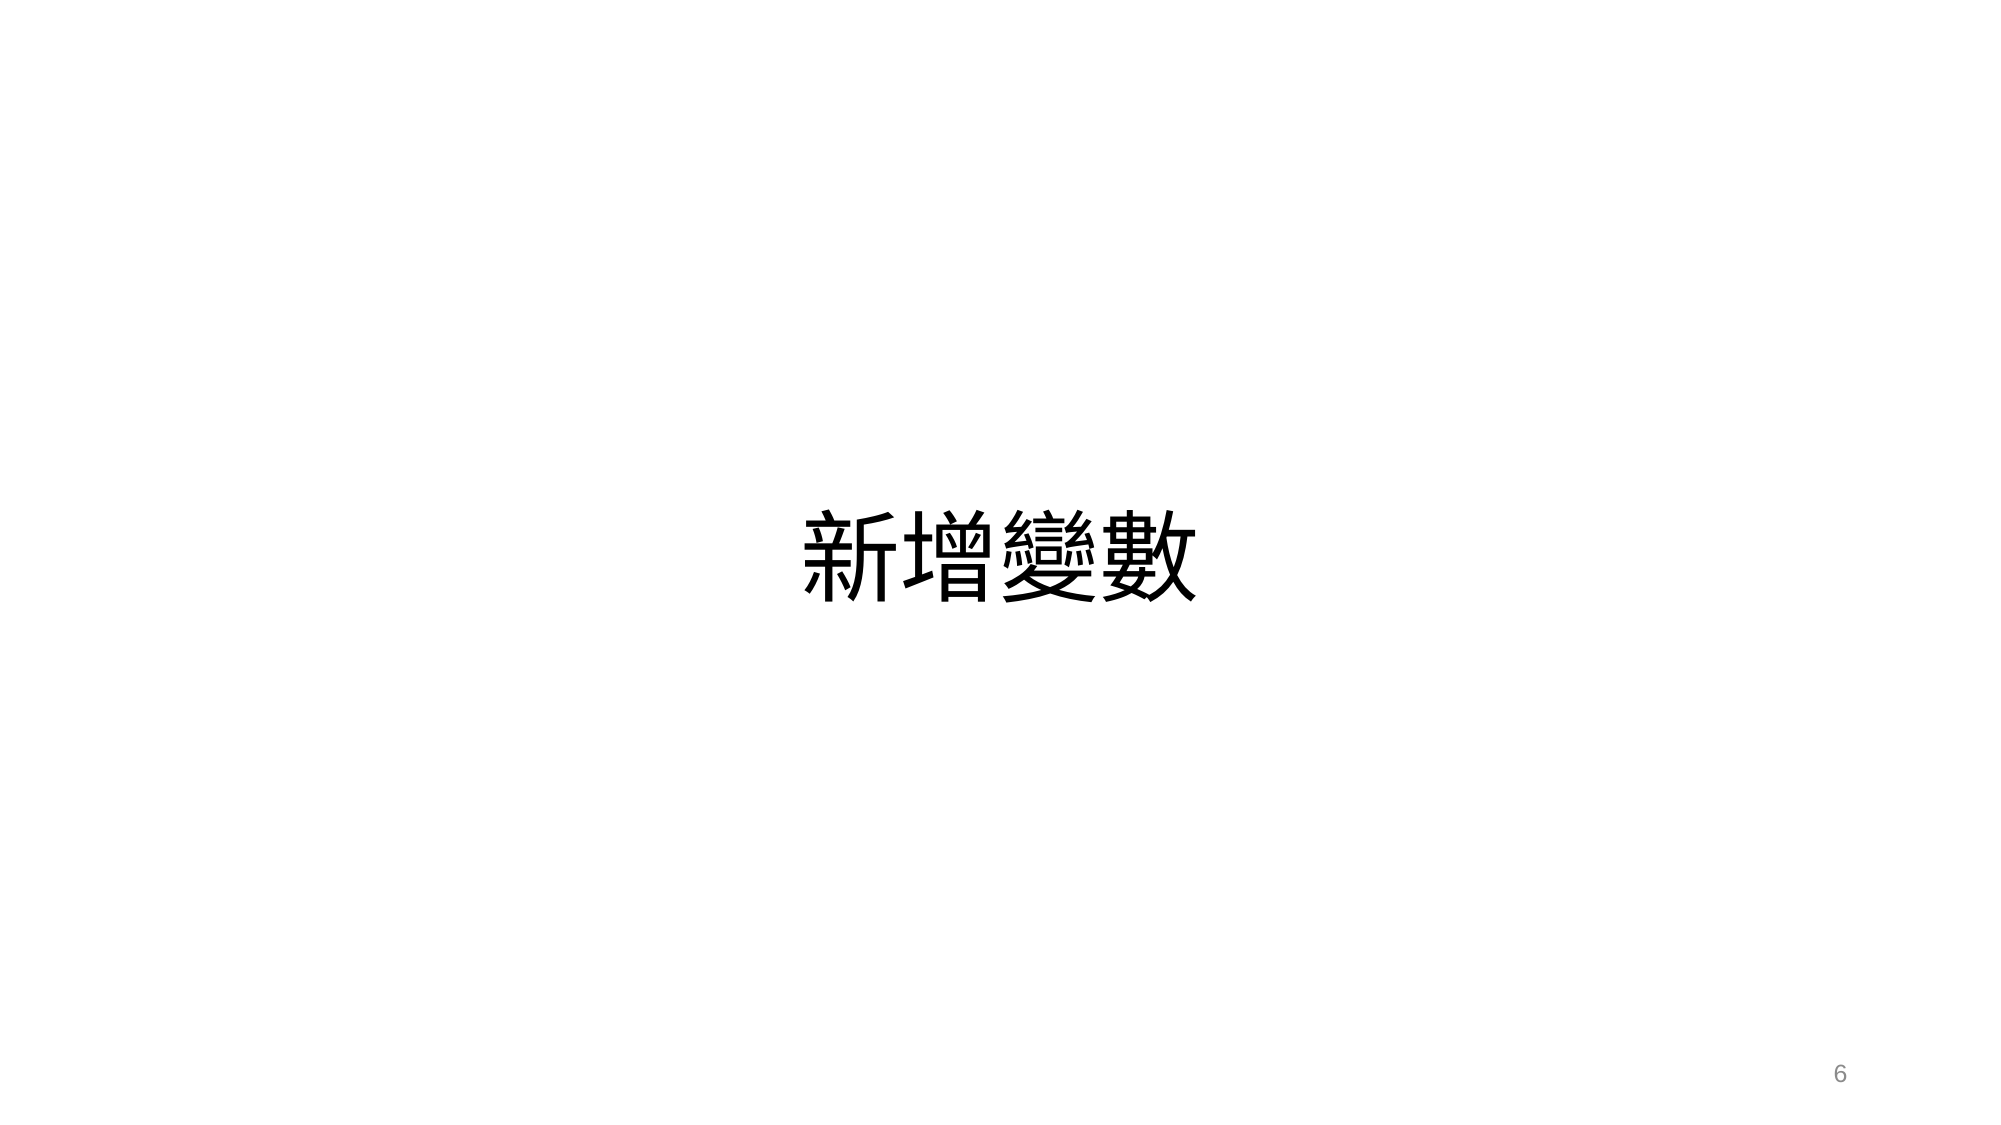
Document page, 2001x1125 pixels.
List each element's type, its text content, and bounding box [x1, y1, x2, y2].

slide_number 6 [1412, 1042, 1863, 1103]
title 新增變數 [249, 366, 1750, 759]
